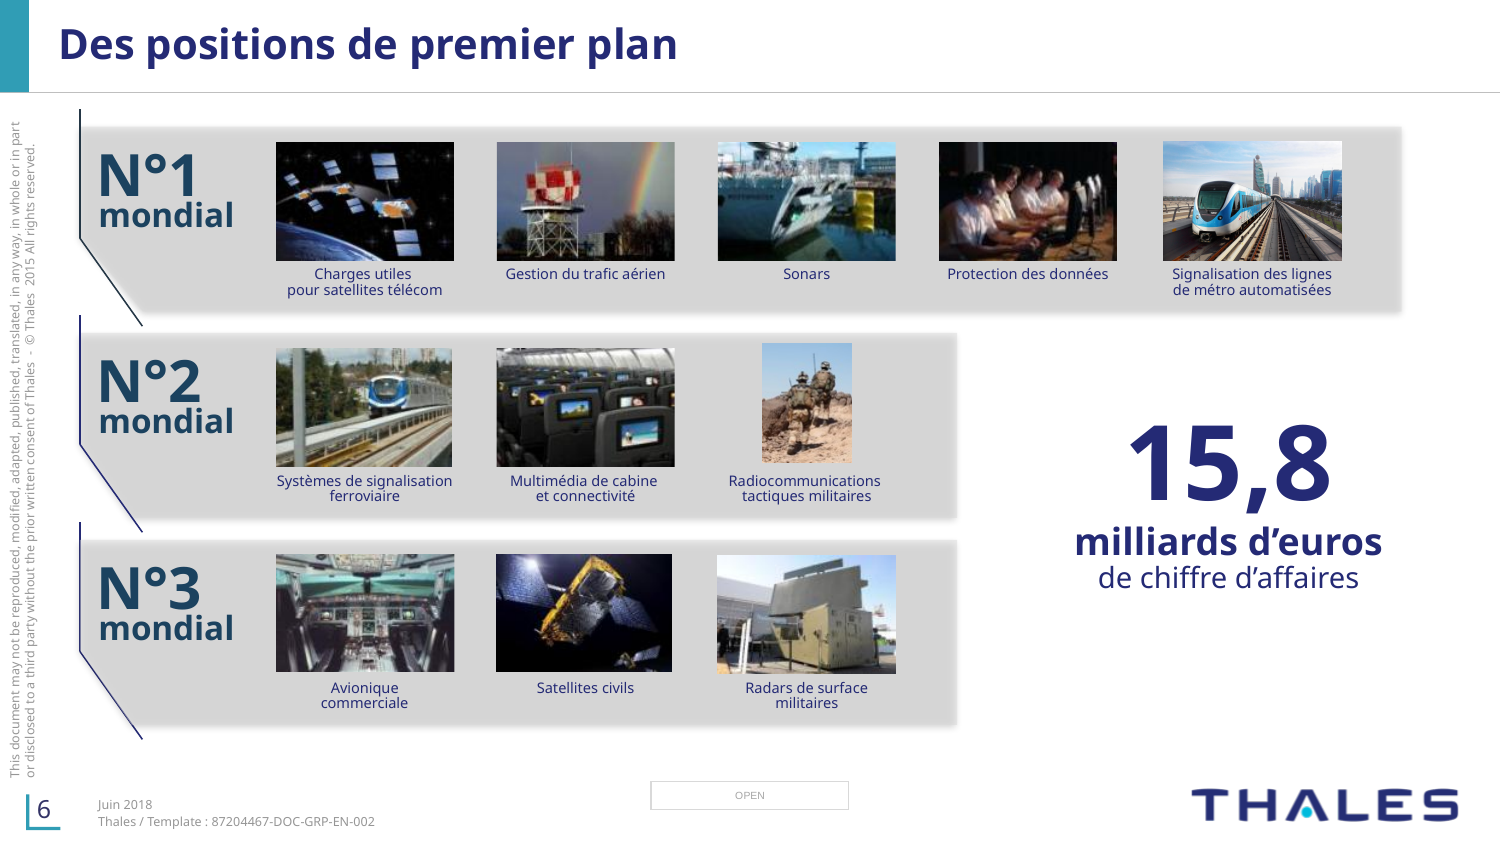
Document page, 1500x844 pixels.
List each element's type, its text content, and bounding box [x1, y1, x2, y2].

text_box N°2 [146, 336, 289, 392]
text_box mondial [146, 392, 270, 448]
text_box mondial [146, 186, 270, 242]
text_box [79, 108, 143, 314]
text_box Multimédia de cabine et connectivité [487, 466, 684, 513]
text_box Radiocommunications tactiques militaires [717, 466, 896, 513]
text_box 15,8 milliards d’euros de chiffre d’affaires [957, 403, 1500, 603]
picture [496, 348, 675, 467]
text_box N°3 [146, 543, 289, 599]
text_box N°1 [146, 130, 289, 186]
picture [275, 142, 454, 261]
picture [496, 142, 675, 261]
text_box Sonars [717, 268, 896, 291]
picture [762, 343, 852, 463]
text_box Charges utiles pour satellites télécom [253, 260, 477, 307]
text_box Systèmes de signalisation ferroviaire [253, 466, 477, 513]
text_box Signalisation des lignes de métro automatisées [1126, 260, 1379, 307]
text_box Satellites civils [487, 673, 684, 704]
picture [717, 555, 896, 674]
picture [275, 347, 452, 467]
picture [1163, 141, 1342, 261]
picture [717, 142, 896, 261]
text_box Protection des données [901, 260, 1126, 291]
text_box Radars de surface militaires [717, 680, 896, 720]
picture [496, 554, 672, 672]
text_box [146, 332, 958, 519]
text_box [146, 125, 1403, 313]
picture [275, 554, 455, 672]
picture [938, 142, 1117, 261]
text_box Gestion du trafic aérien [487, 260, 684, 291]
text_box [79, 539, 143, 740]
text_box mondial [146, 599, 270, 655]
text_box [79, 314, 143, 533]
text_box Avionique commerciale [253, 673, 477, 720]
title Des positions de premier plan [43, 0, 1467, 93]
picture [1183, 777, 1467, 833]
text_box [146, 539, 958, 726]
